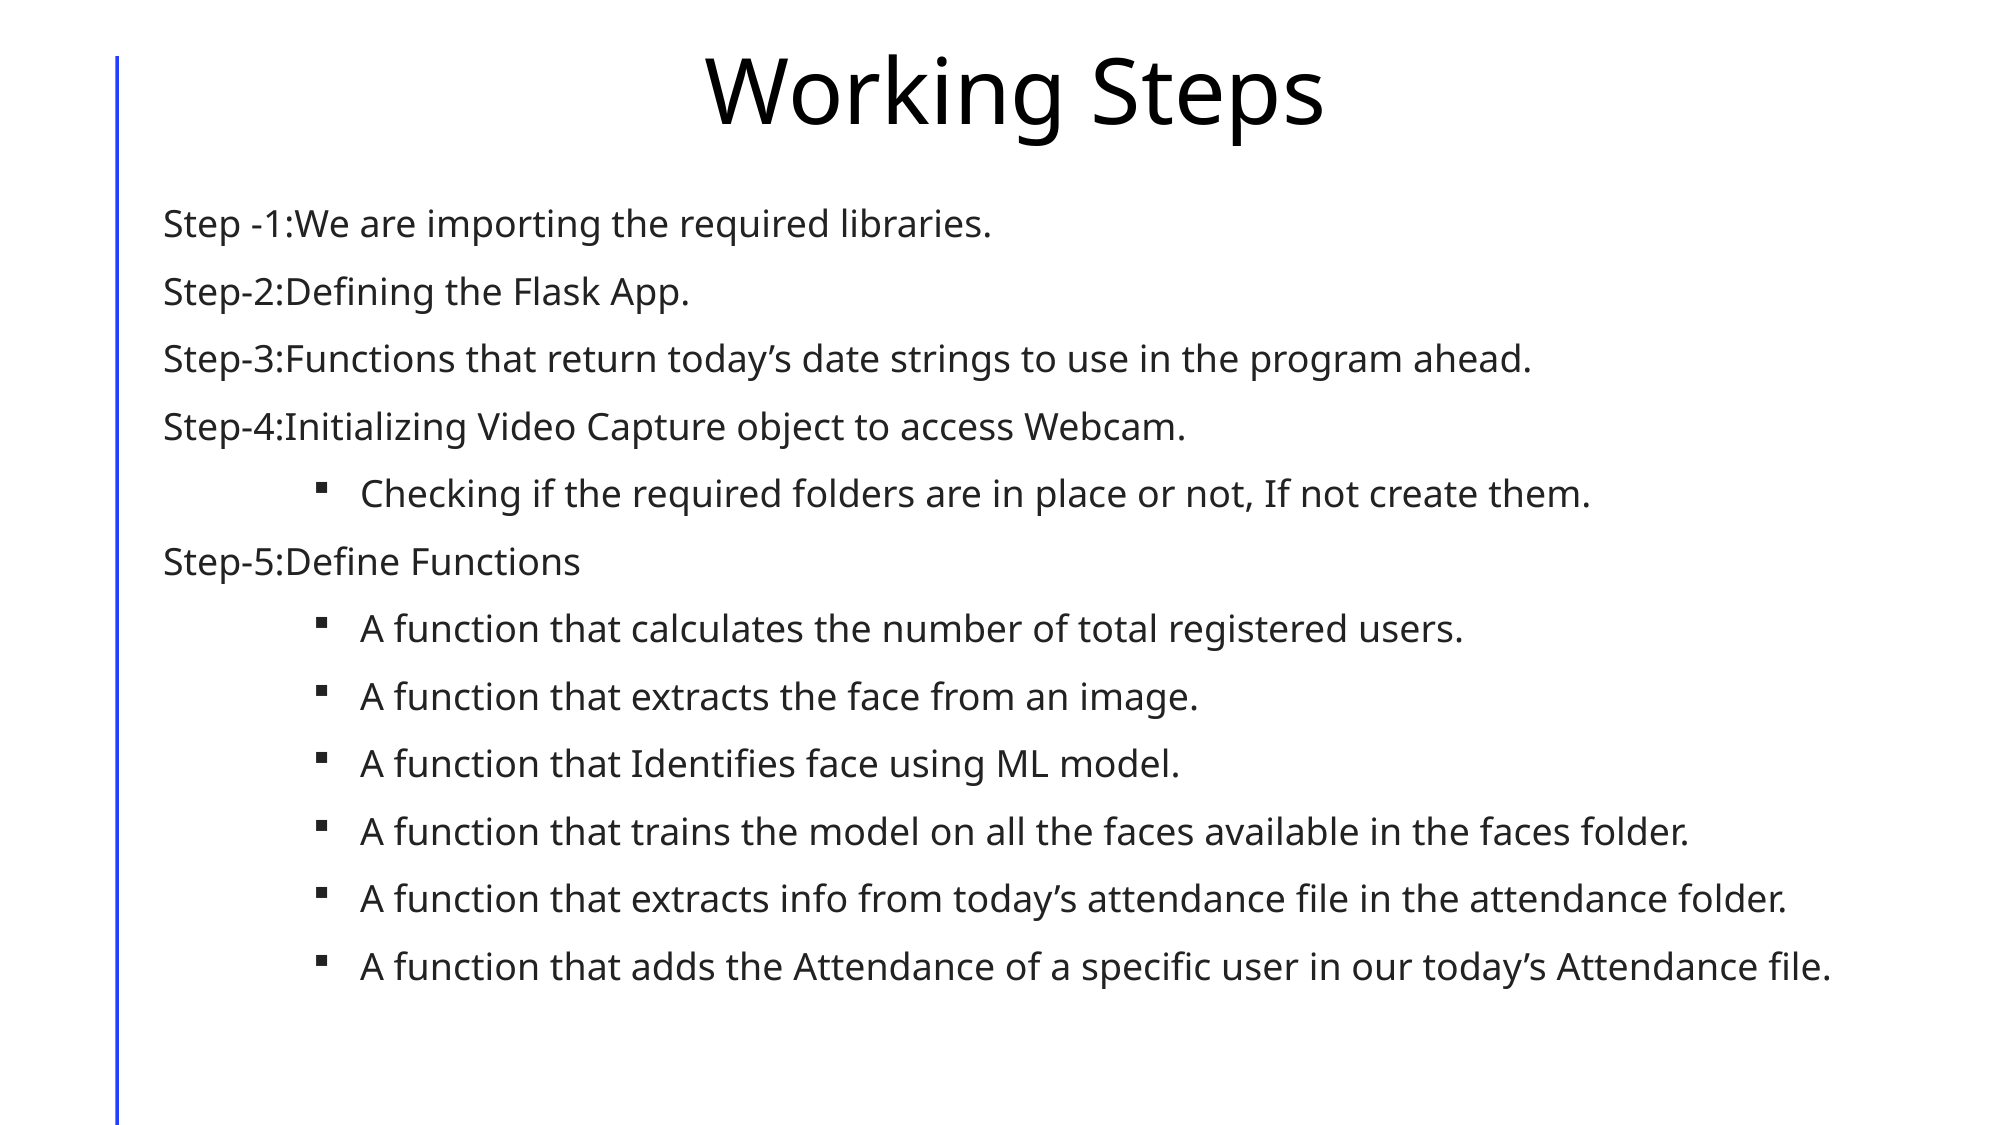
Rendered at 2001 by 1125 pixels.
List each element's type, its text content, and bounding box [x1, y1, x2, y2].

text_box Step -1:We are importing the required libraries. Step-2:Defining the Flask App. Step-3:Functions that return today’s date strings to use in the program ahead. Step-4:Initializing Video Capture object to access Webcam. Checking if the required folders are in place or not, If not create them. Step-5:Define Functions A function that calculates the number of total registered users. A function that extracts the face from an image. A function that Identifies face using ML model. A function that trains the model on all the faces available in the faces folder. A function that extracts info from today’s attendance file in the attendance folder. A function that adds the Attendance of a specific user in our today’s Attendance file. [148, 170, 1852, 1041]
text_box Working Steps [689, 25, 1425, 151]
